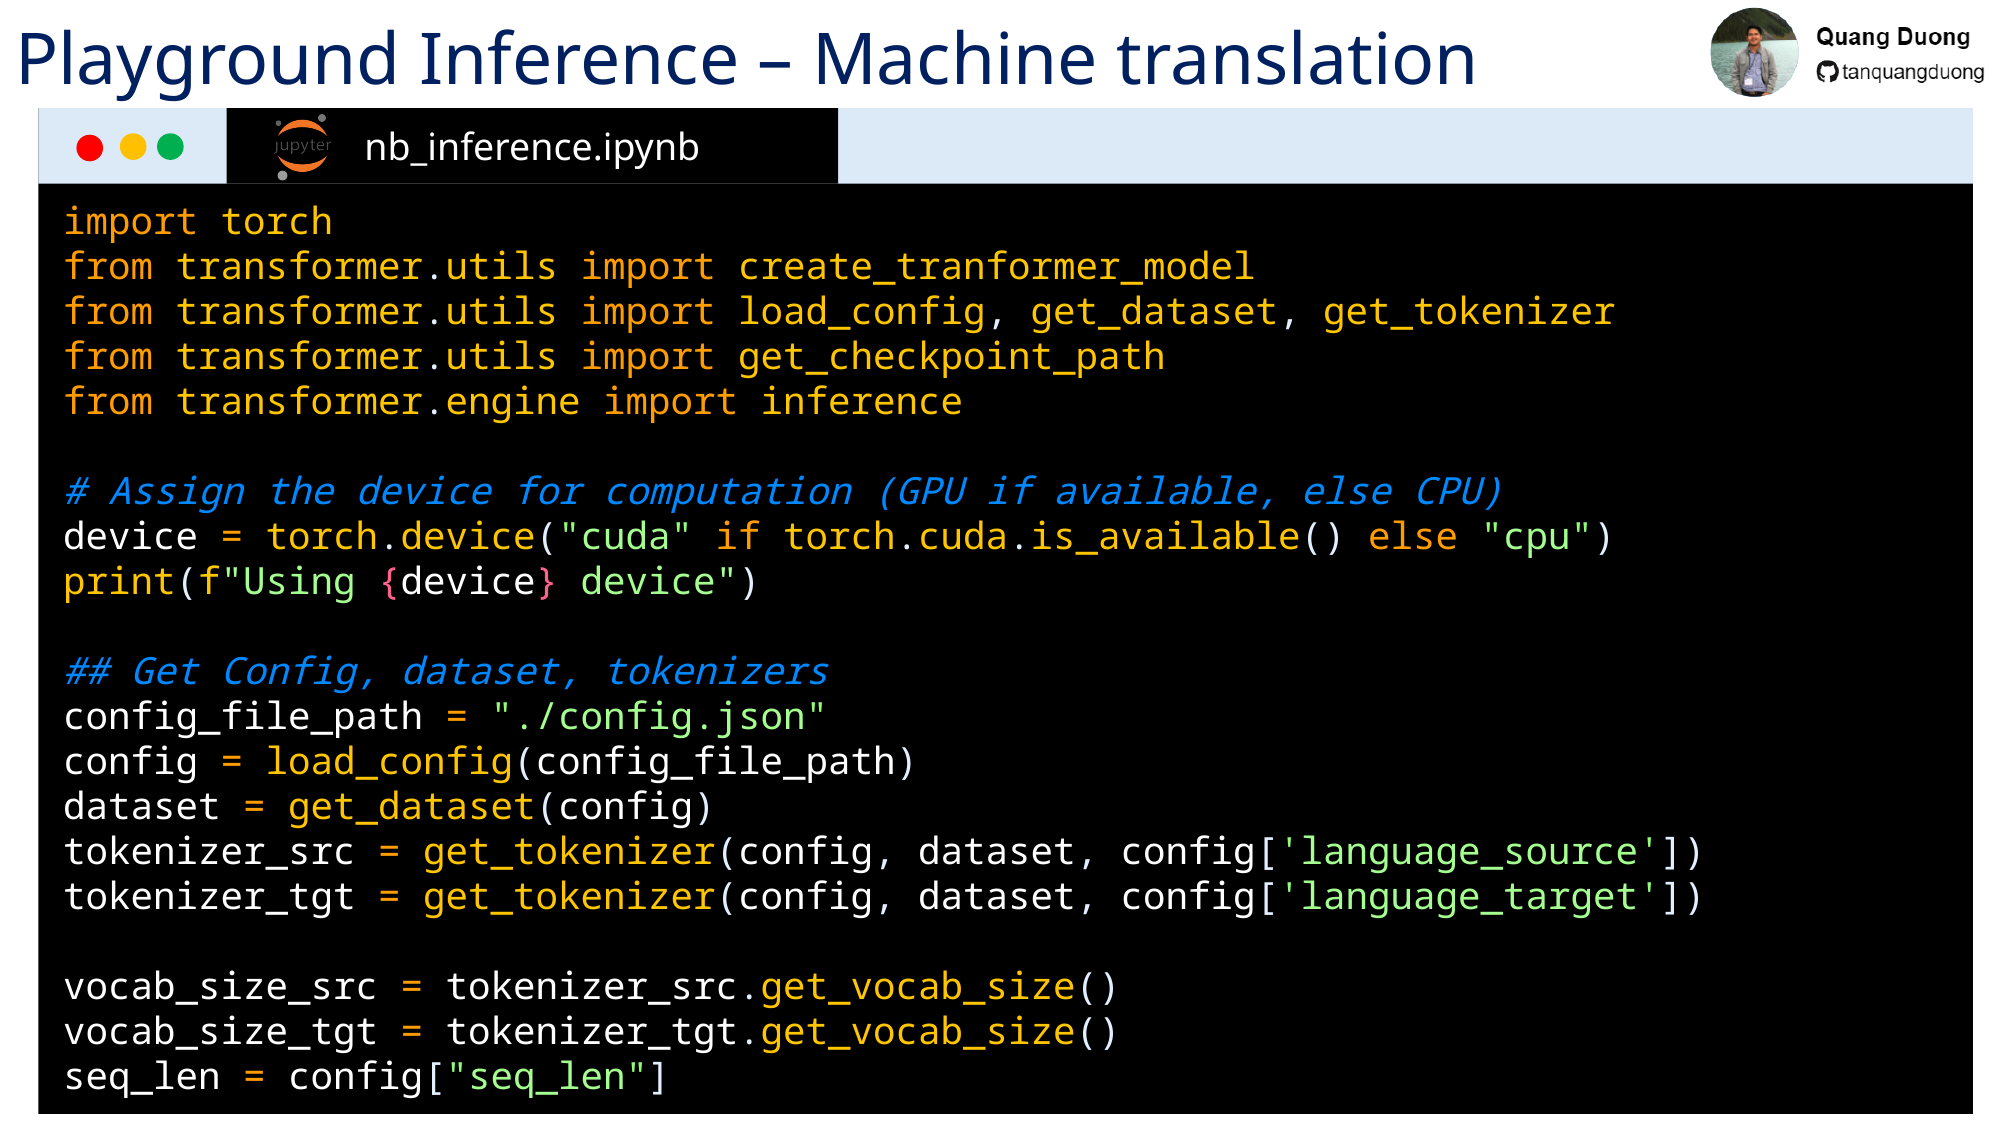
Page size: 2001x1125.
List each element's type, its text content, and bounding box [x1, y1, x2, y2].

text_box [75, 132, 185, 162]
text_box Playground Inference – Machine translation [0, 13, 1691, 108]
picture [1704, 6, 1986, 101]
text_box nb_inference.ipynb [225, 106, 840, 185]
text_box [840, 106, 1974, 185]
picture [273, 113, 333, 182]
text_box import torch from transformer.utils import create_tranformer_model from transformer.utils import load_config, get_dataset, get_tokenizer from transformer.utils import get_checkpoint_path from transformer.engine import inference # Assign the device for computation (GPU if available, else CPU) device = torch.device("cuda" if torch.cuda.is_available() else "cpu") print(f"Using {device} device") ## Get Config, dataset, tokenizers config_file_path = "./config.json" config = load_config(config_file_path) dataset = get_dataset(config) tokenizer_src = get_tokenizer(config, dataset, config['language_source']) tokenizer_tgt = get_tokenizer(config, dataset, config['language_target']) vocab_size_src = tokenizer_src.get_vocab_size() vocab_size_tgt = tokenizer_tgt.get_vocab_size() seq_len = config["seq_len"] [48, 189, 1862, 1105]
text_box [37, 185, 1974, 1115]
text_box [37, 106, 225, 185]
